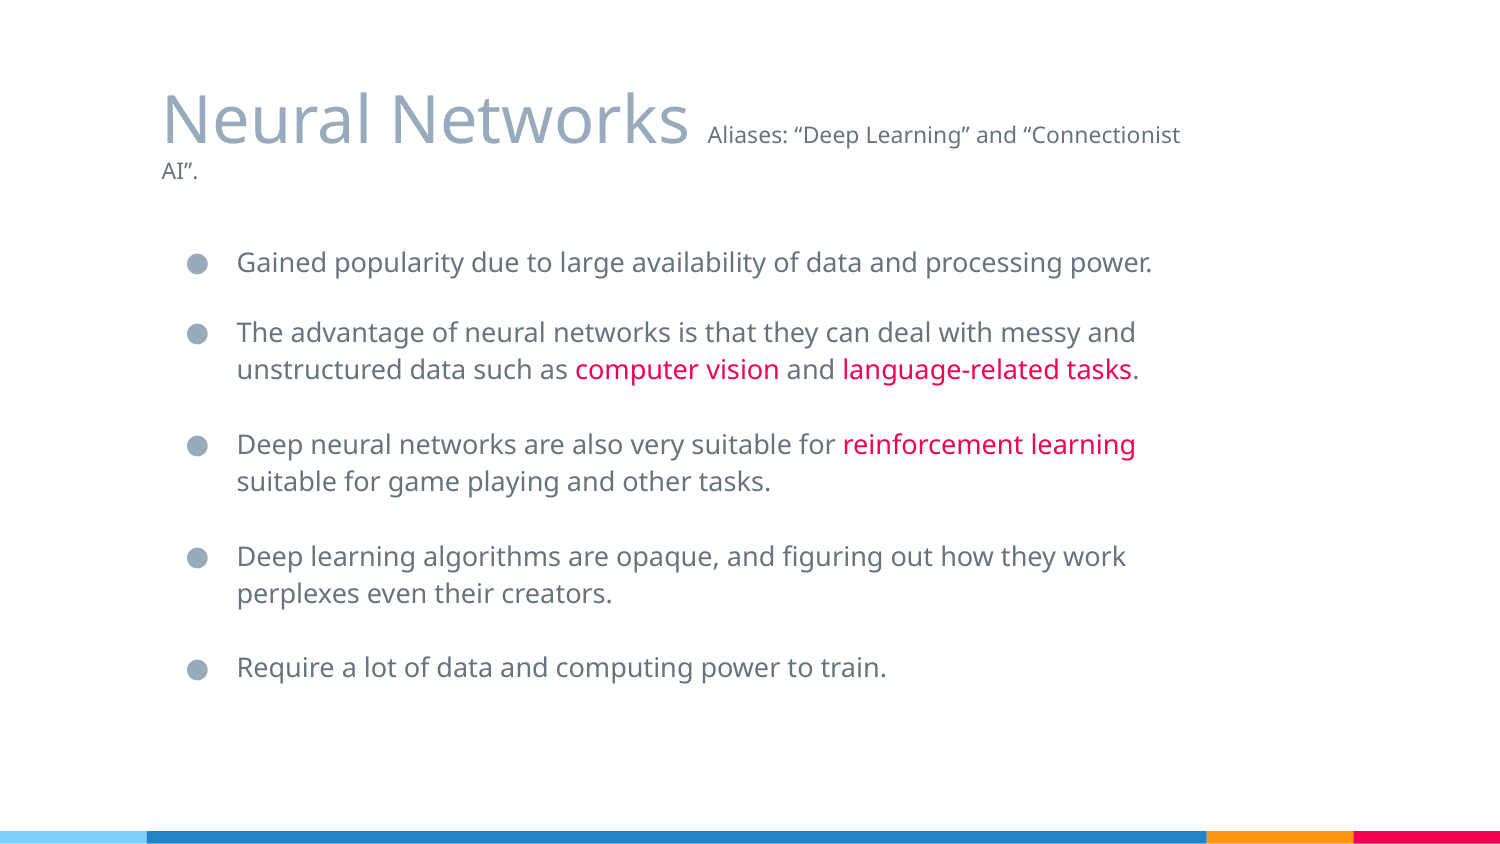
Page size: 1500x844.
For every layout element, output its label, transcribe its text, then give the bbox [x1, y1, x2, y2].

title Neural Networks Aliases: “Deep Learning” and “Connectionist AI”. [146, 58, 1207, 200]
list Gained popularity due to large availability of data and processing power. The advantage of neural networks is that they can deal with messy and unstructured data such as computer vision and language-related tasks. Deep neural networks are also very suitable for reinforcement learning suitable for game playing and other tasks. Deep learning algorithms are opaque, and figuring out how they work perplexes even their creators. Require a lot of data and computing power to train. [146, 225, 1207, 809]
